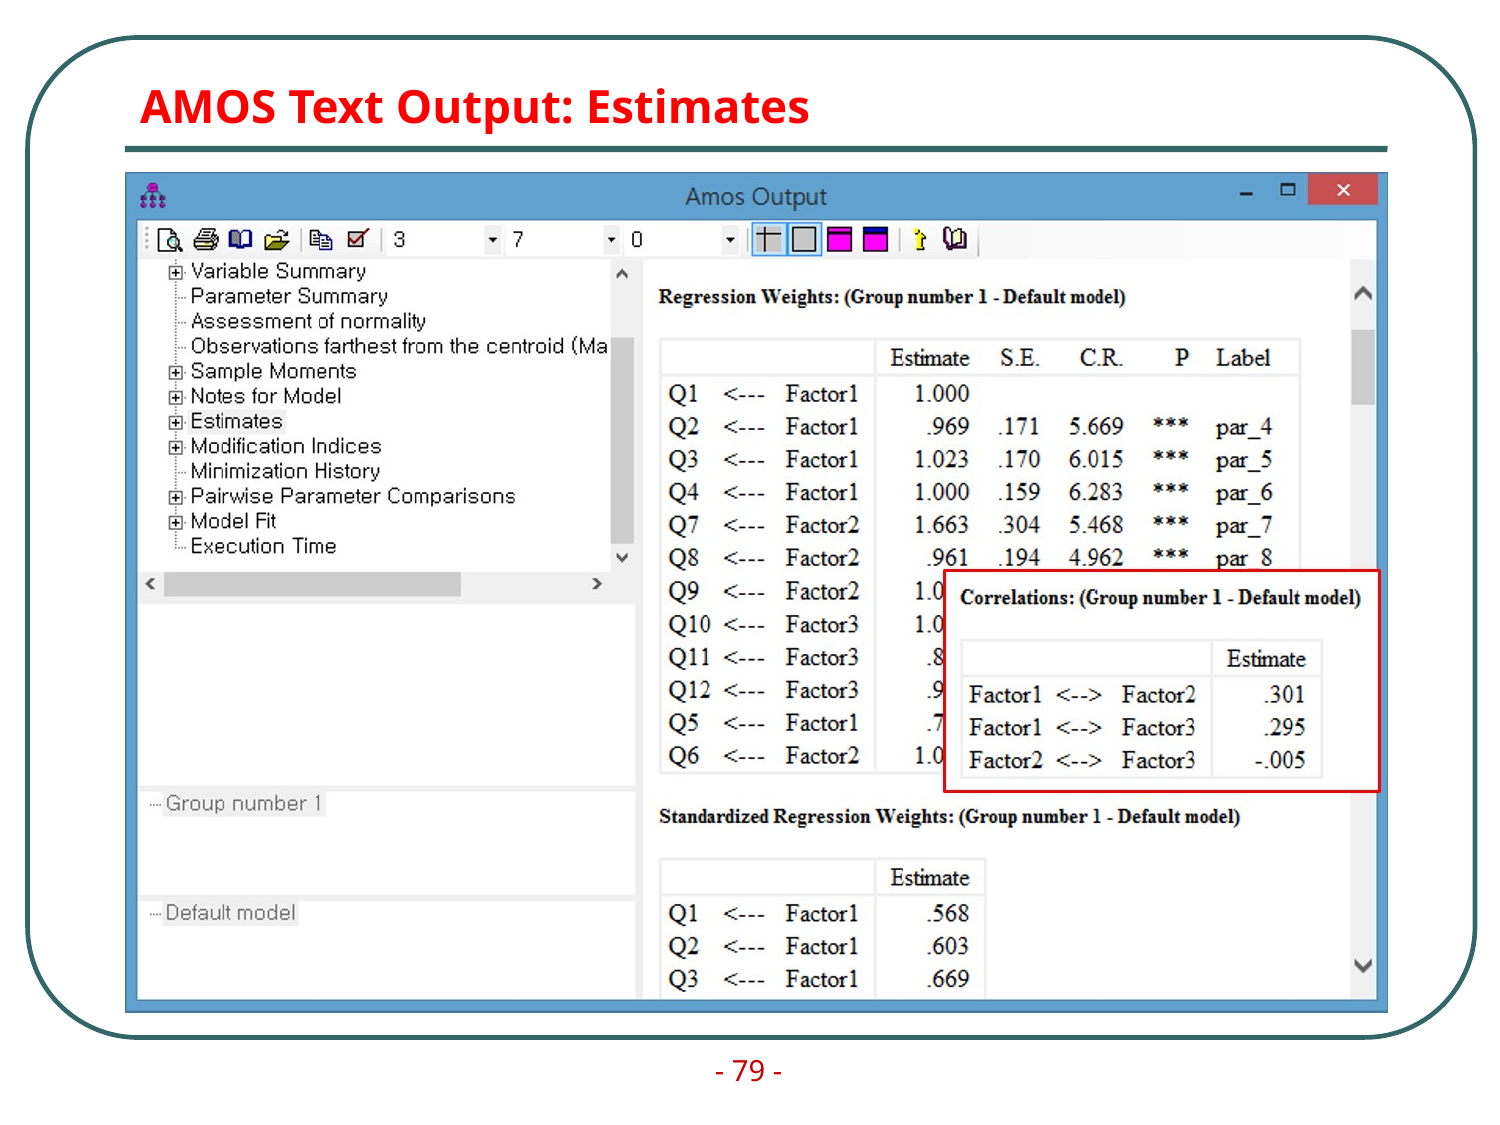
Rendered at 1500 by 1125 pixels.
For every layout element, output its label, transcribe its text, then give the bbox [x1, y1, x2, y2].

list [124, 172, 1388, 1014]
slide_number - 79 - [617, 1034, 881, 1111]
title AMOS Text Output: Estimates [125, 54, 1388, 140]
